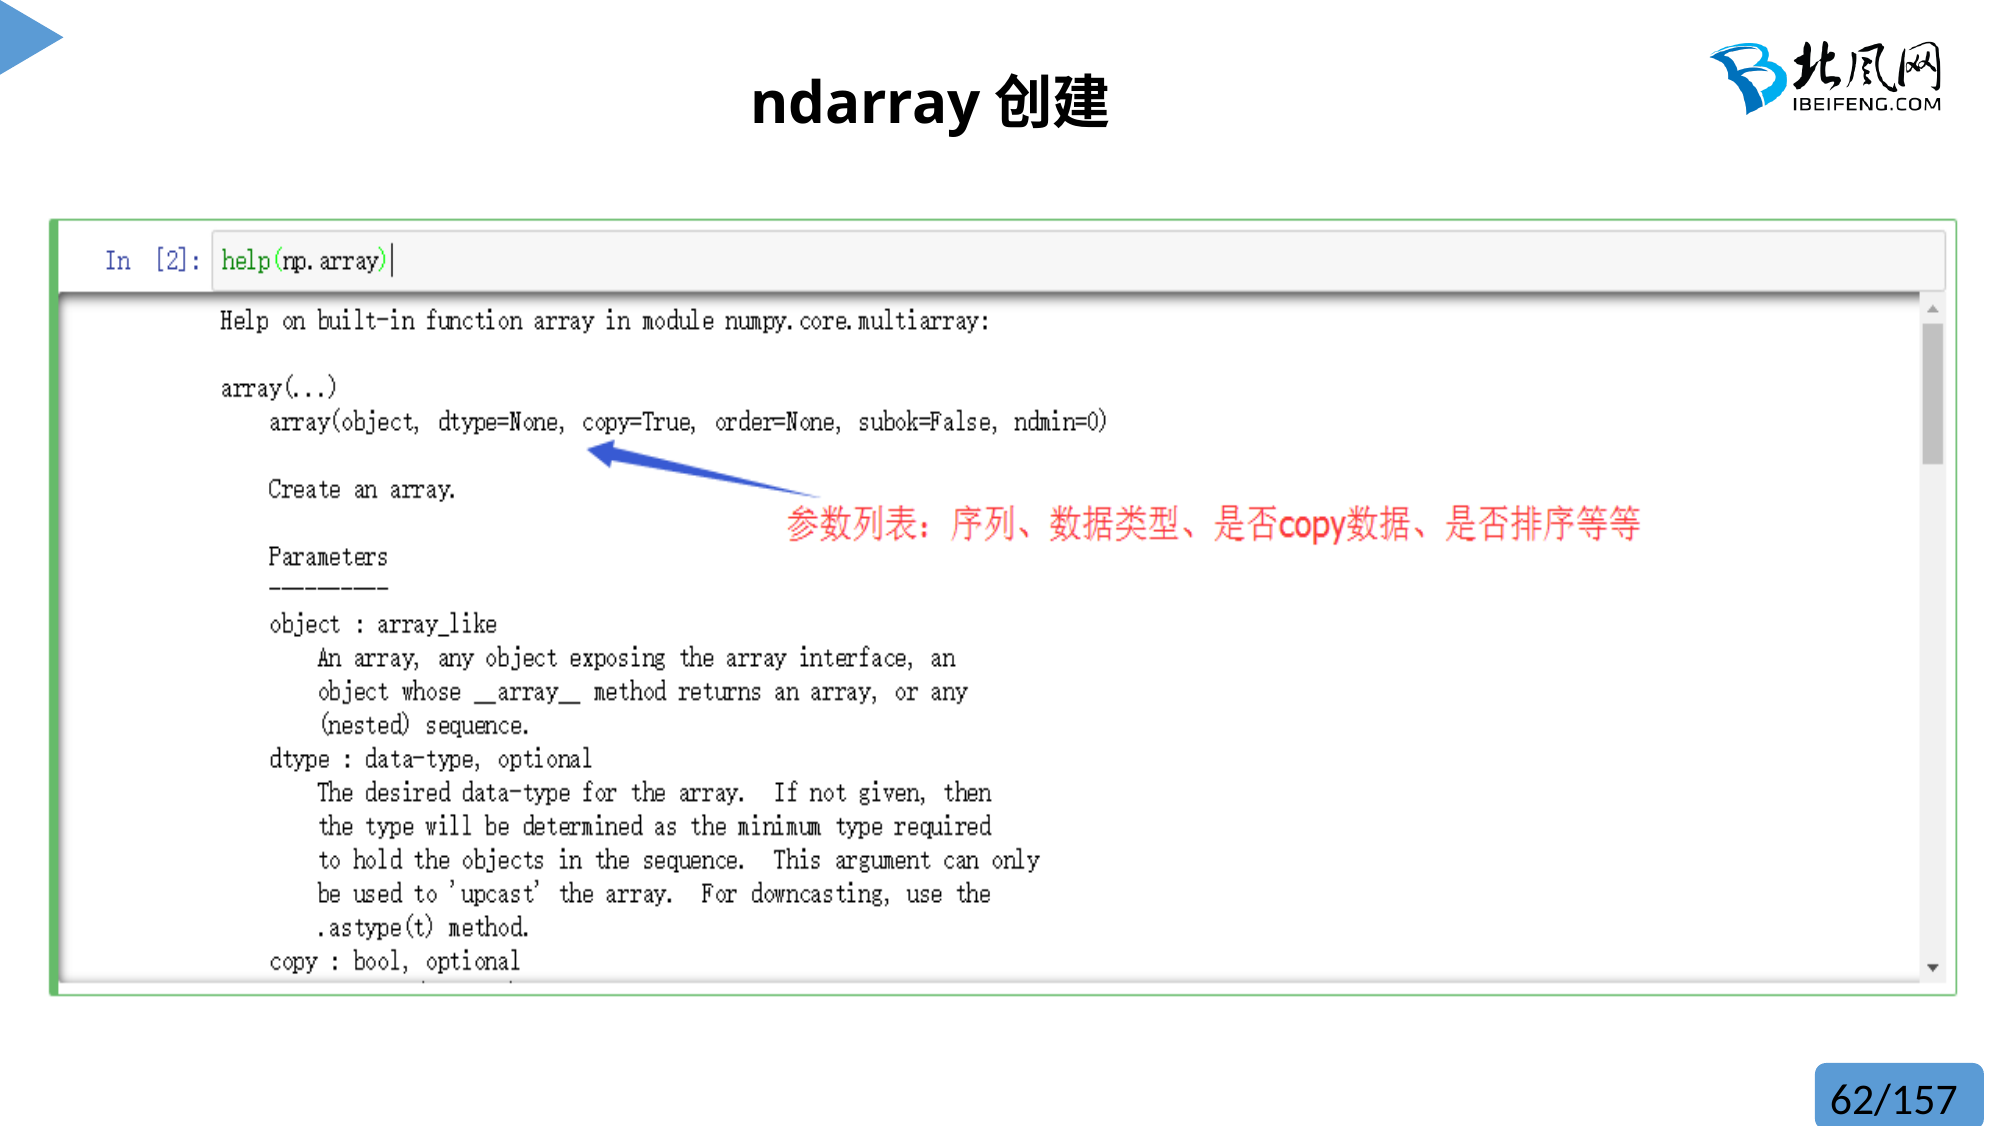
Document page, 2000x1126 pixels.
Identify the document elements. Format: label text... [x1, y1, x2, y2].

picture [43, 208, 1973, 1004]
picture [1700, 32, 1950, 117]
title ndarray创建 [255, 42, 1606, 167]
